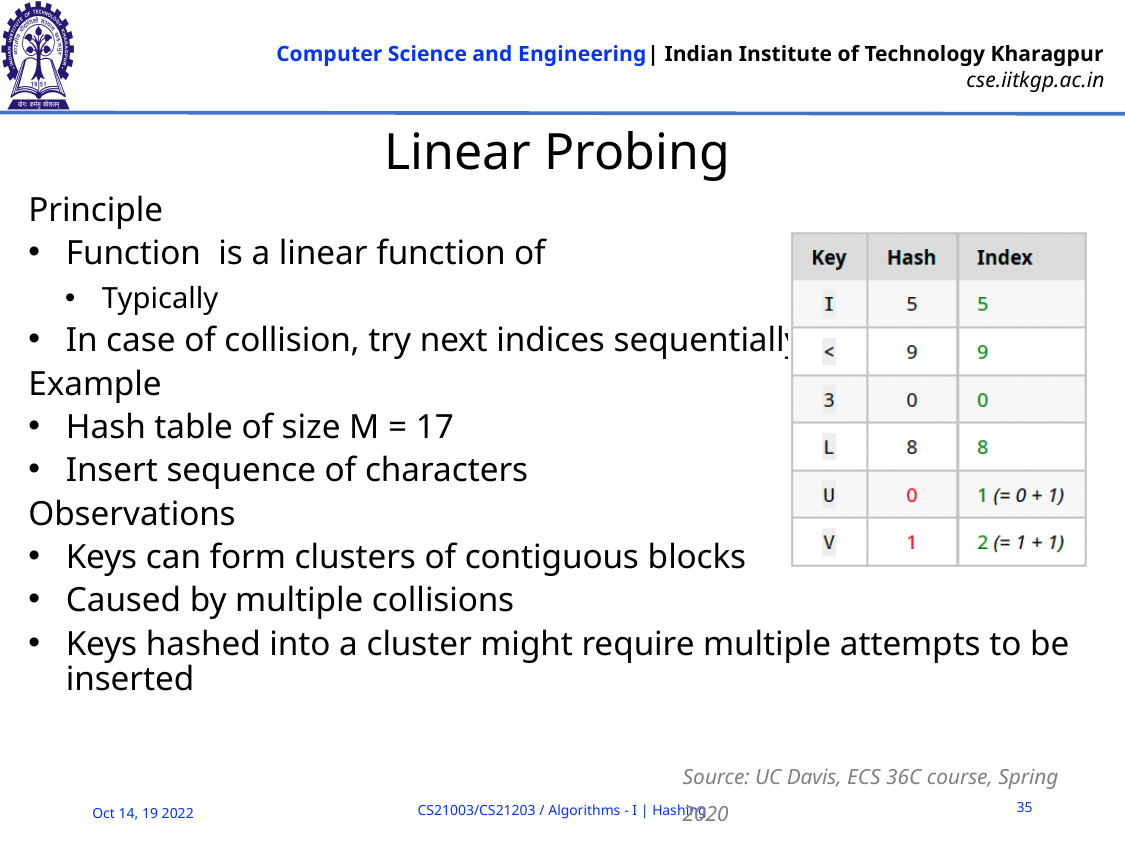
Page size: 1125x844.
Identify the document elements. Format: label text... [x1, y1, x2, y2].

footer CS21003/CS21203 / Algorithms - I | Hashing [185, 787, 940, 833]
slide_number 35 [992, 802, 1048, 831]
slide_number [77, 798, 274, 844]
text_box Source: UC Davis, ECS 36C course, Spring 2020 [668, 775, 1121, 802]
picture [1, 1, 74, 110]
picture [788, 226, 1091, 571]
title Linear Probing [35, 78, 1078, 221]
